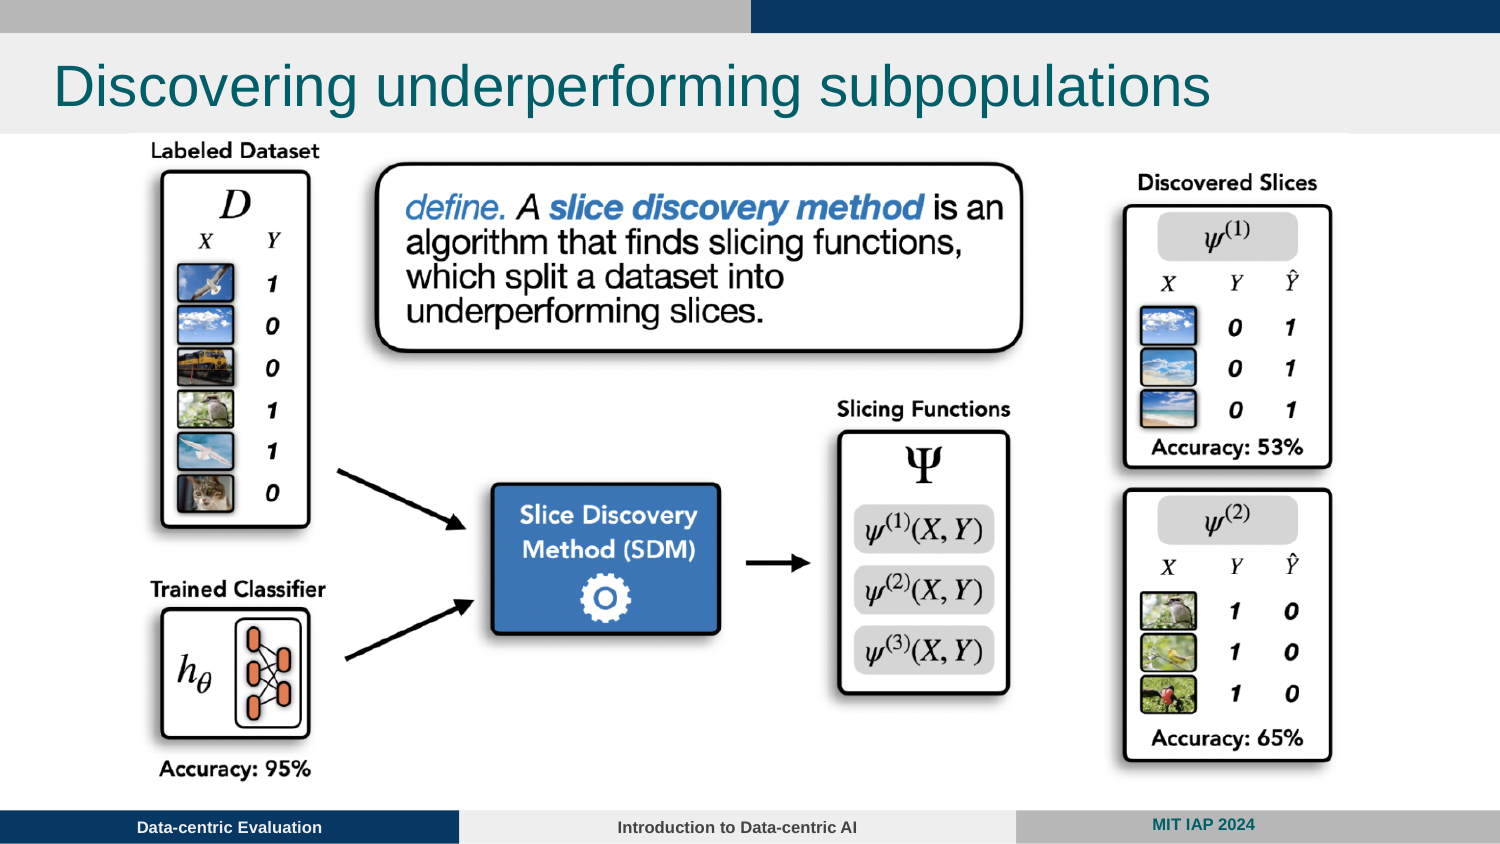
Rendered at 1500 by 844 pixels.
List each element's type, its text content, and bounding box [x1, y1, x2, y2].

picture [129, 133, 1347, 794]
title Discovering underperforming subpopulations [38, 33, 1437, 134]
